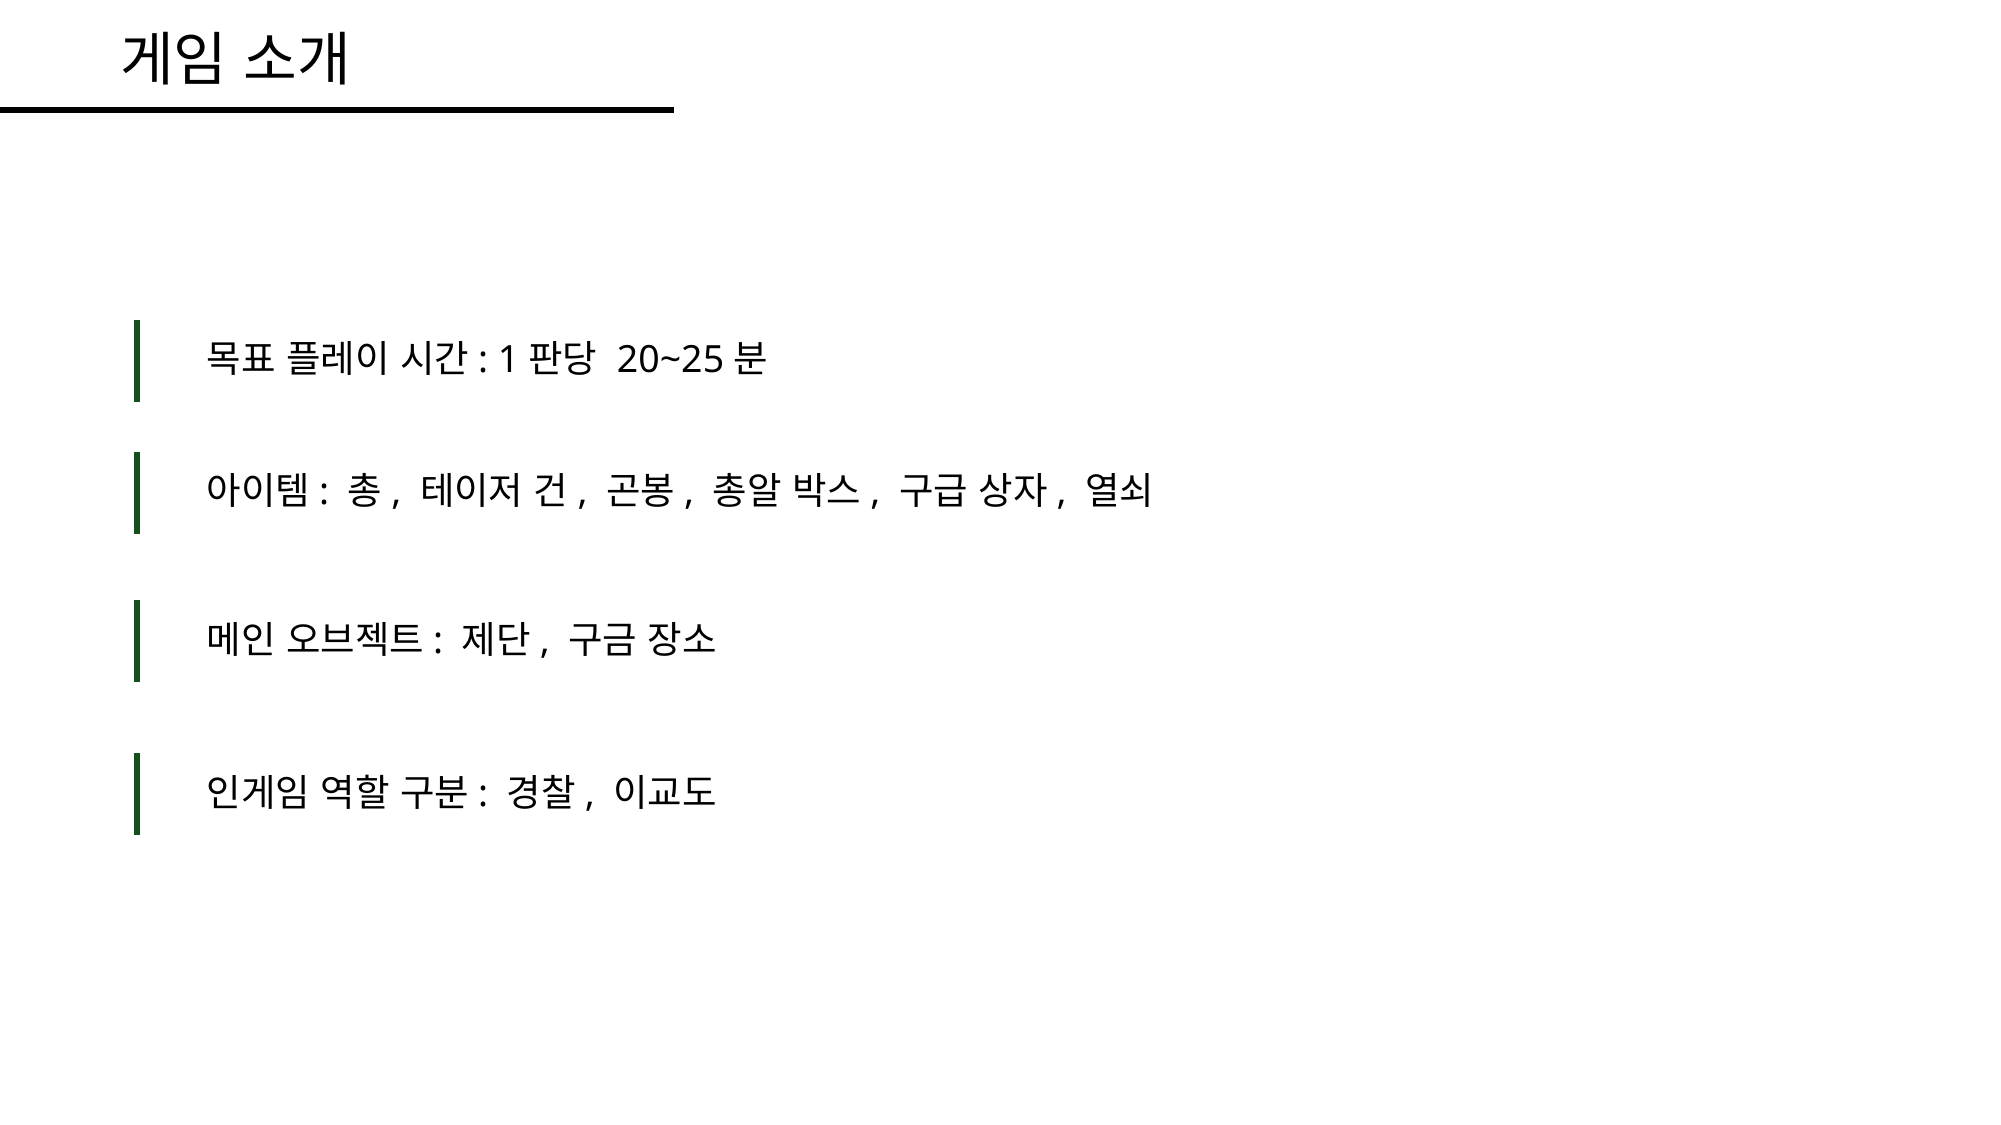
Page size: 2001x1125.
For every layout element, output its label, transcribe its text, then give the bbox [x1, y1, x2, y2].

text_box 게임 소개 [105, 14, 611, 99]
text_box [136, 599, 1864, 683]
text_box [136, 319, 1864, 403]
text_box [136, 451, 1864, 535]
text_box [136, 752, 1864, 836]
